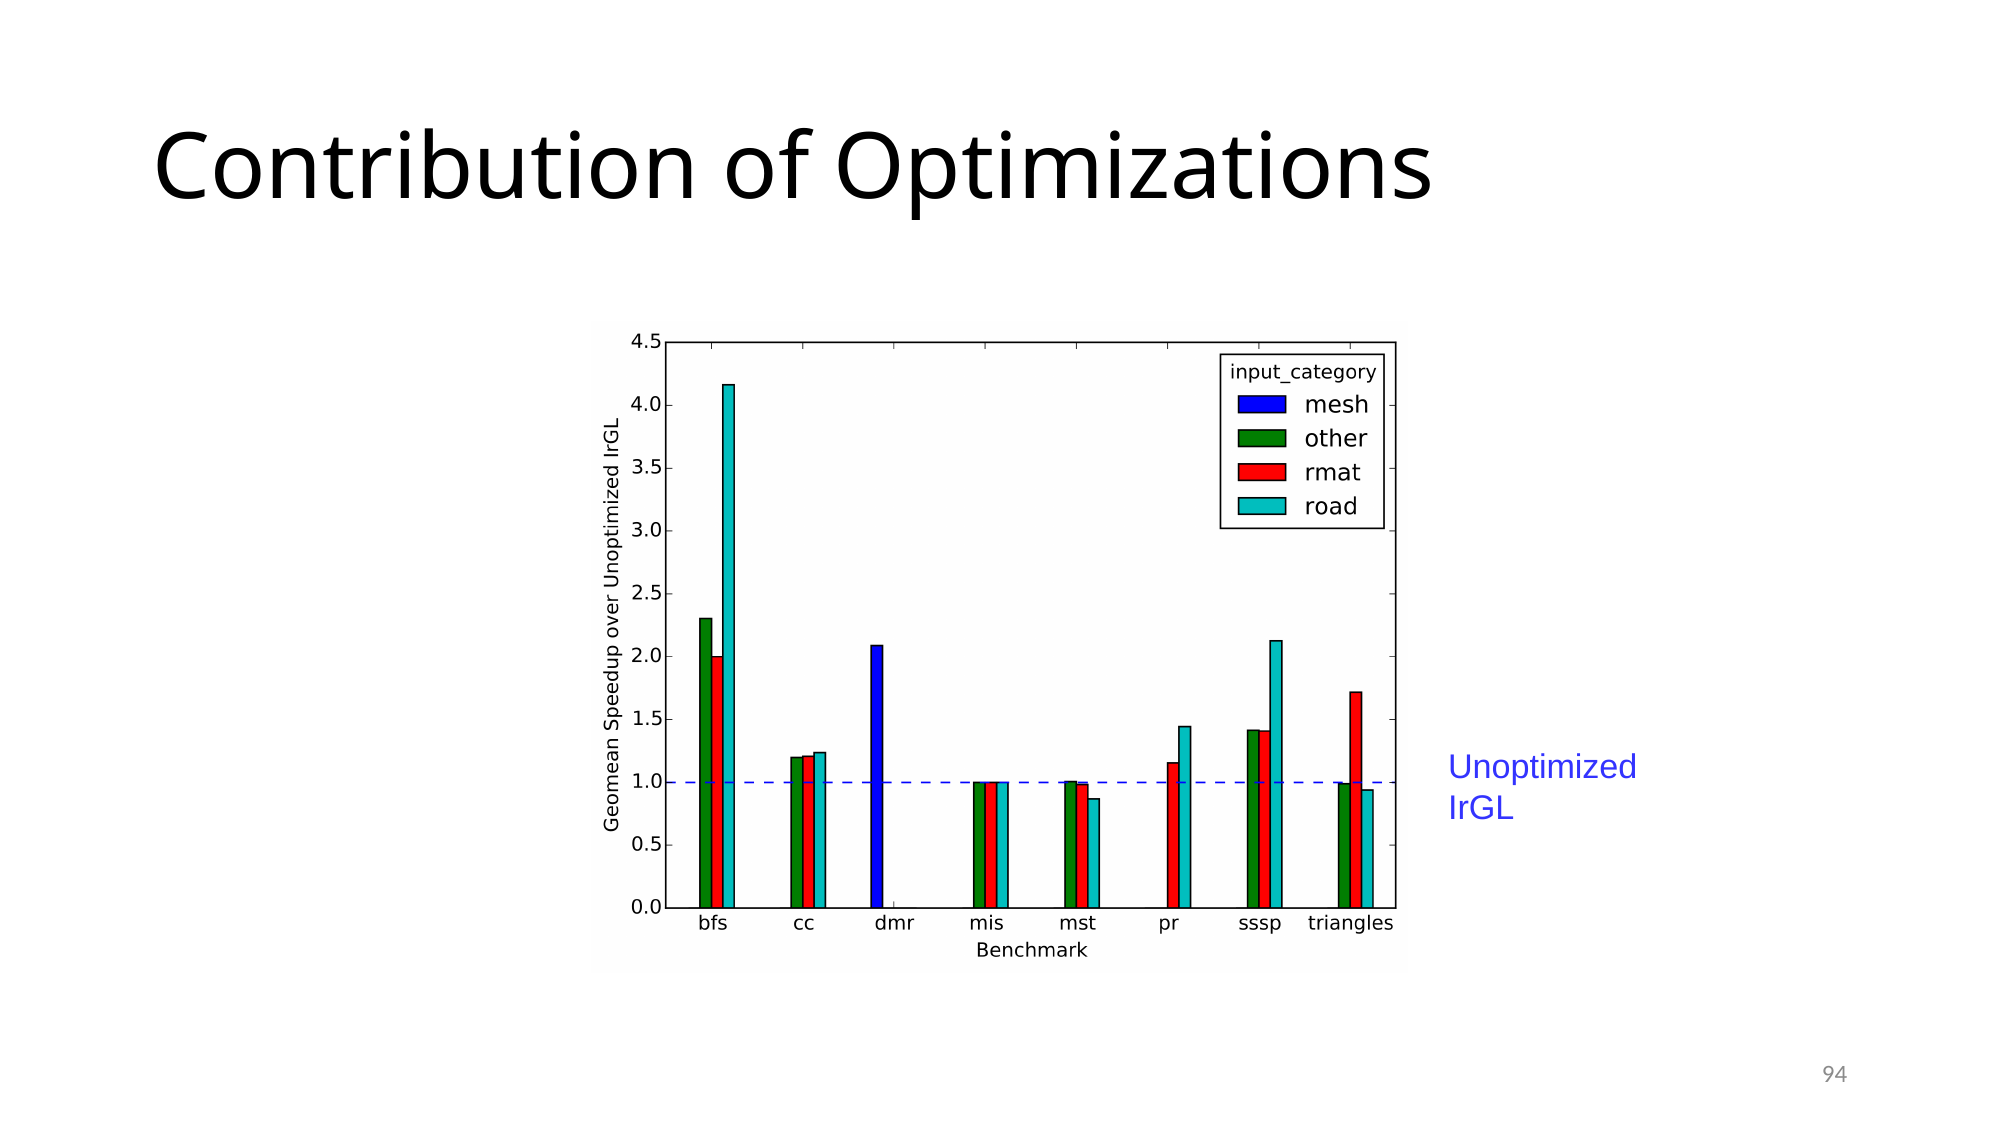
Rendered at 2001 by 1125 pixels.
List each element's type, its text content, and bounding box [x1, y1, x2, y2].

slide_number 94 [1412, 1042, 1863, 1103]
text_box Unoptimized IrGL [1434, 737, 1651, 833]
title Contribution of Optimizations [137, 67, 1863, 271]
picture [591, 321, 1409, 974]
